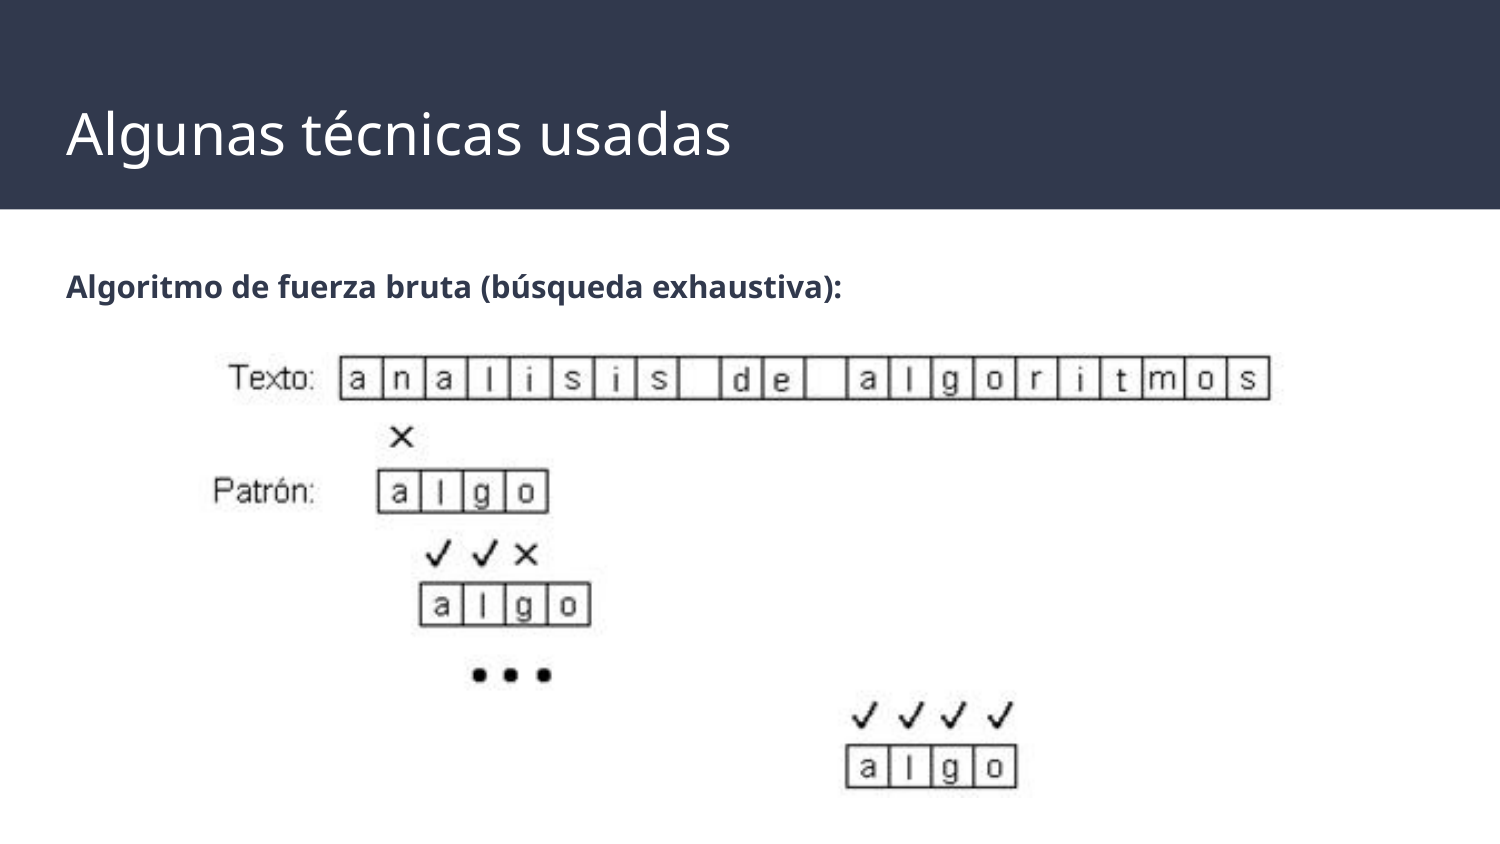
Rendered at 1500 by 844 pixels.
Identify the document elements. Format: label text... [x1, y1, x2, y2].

list Algoritmo de fuerza bruta (búsqueda exhaustiva): [51, 247, 1101, 752]
picture [197, 351, 1303, 798]
title Algunas técnicas usadas [51, 82, 1449, 185]
